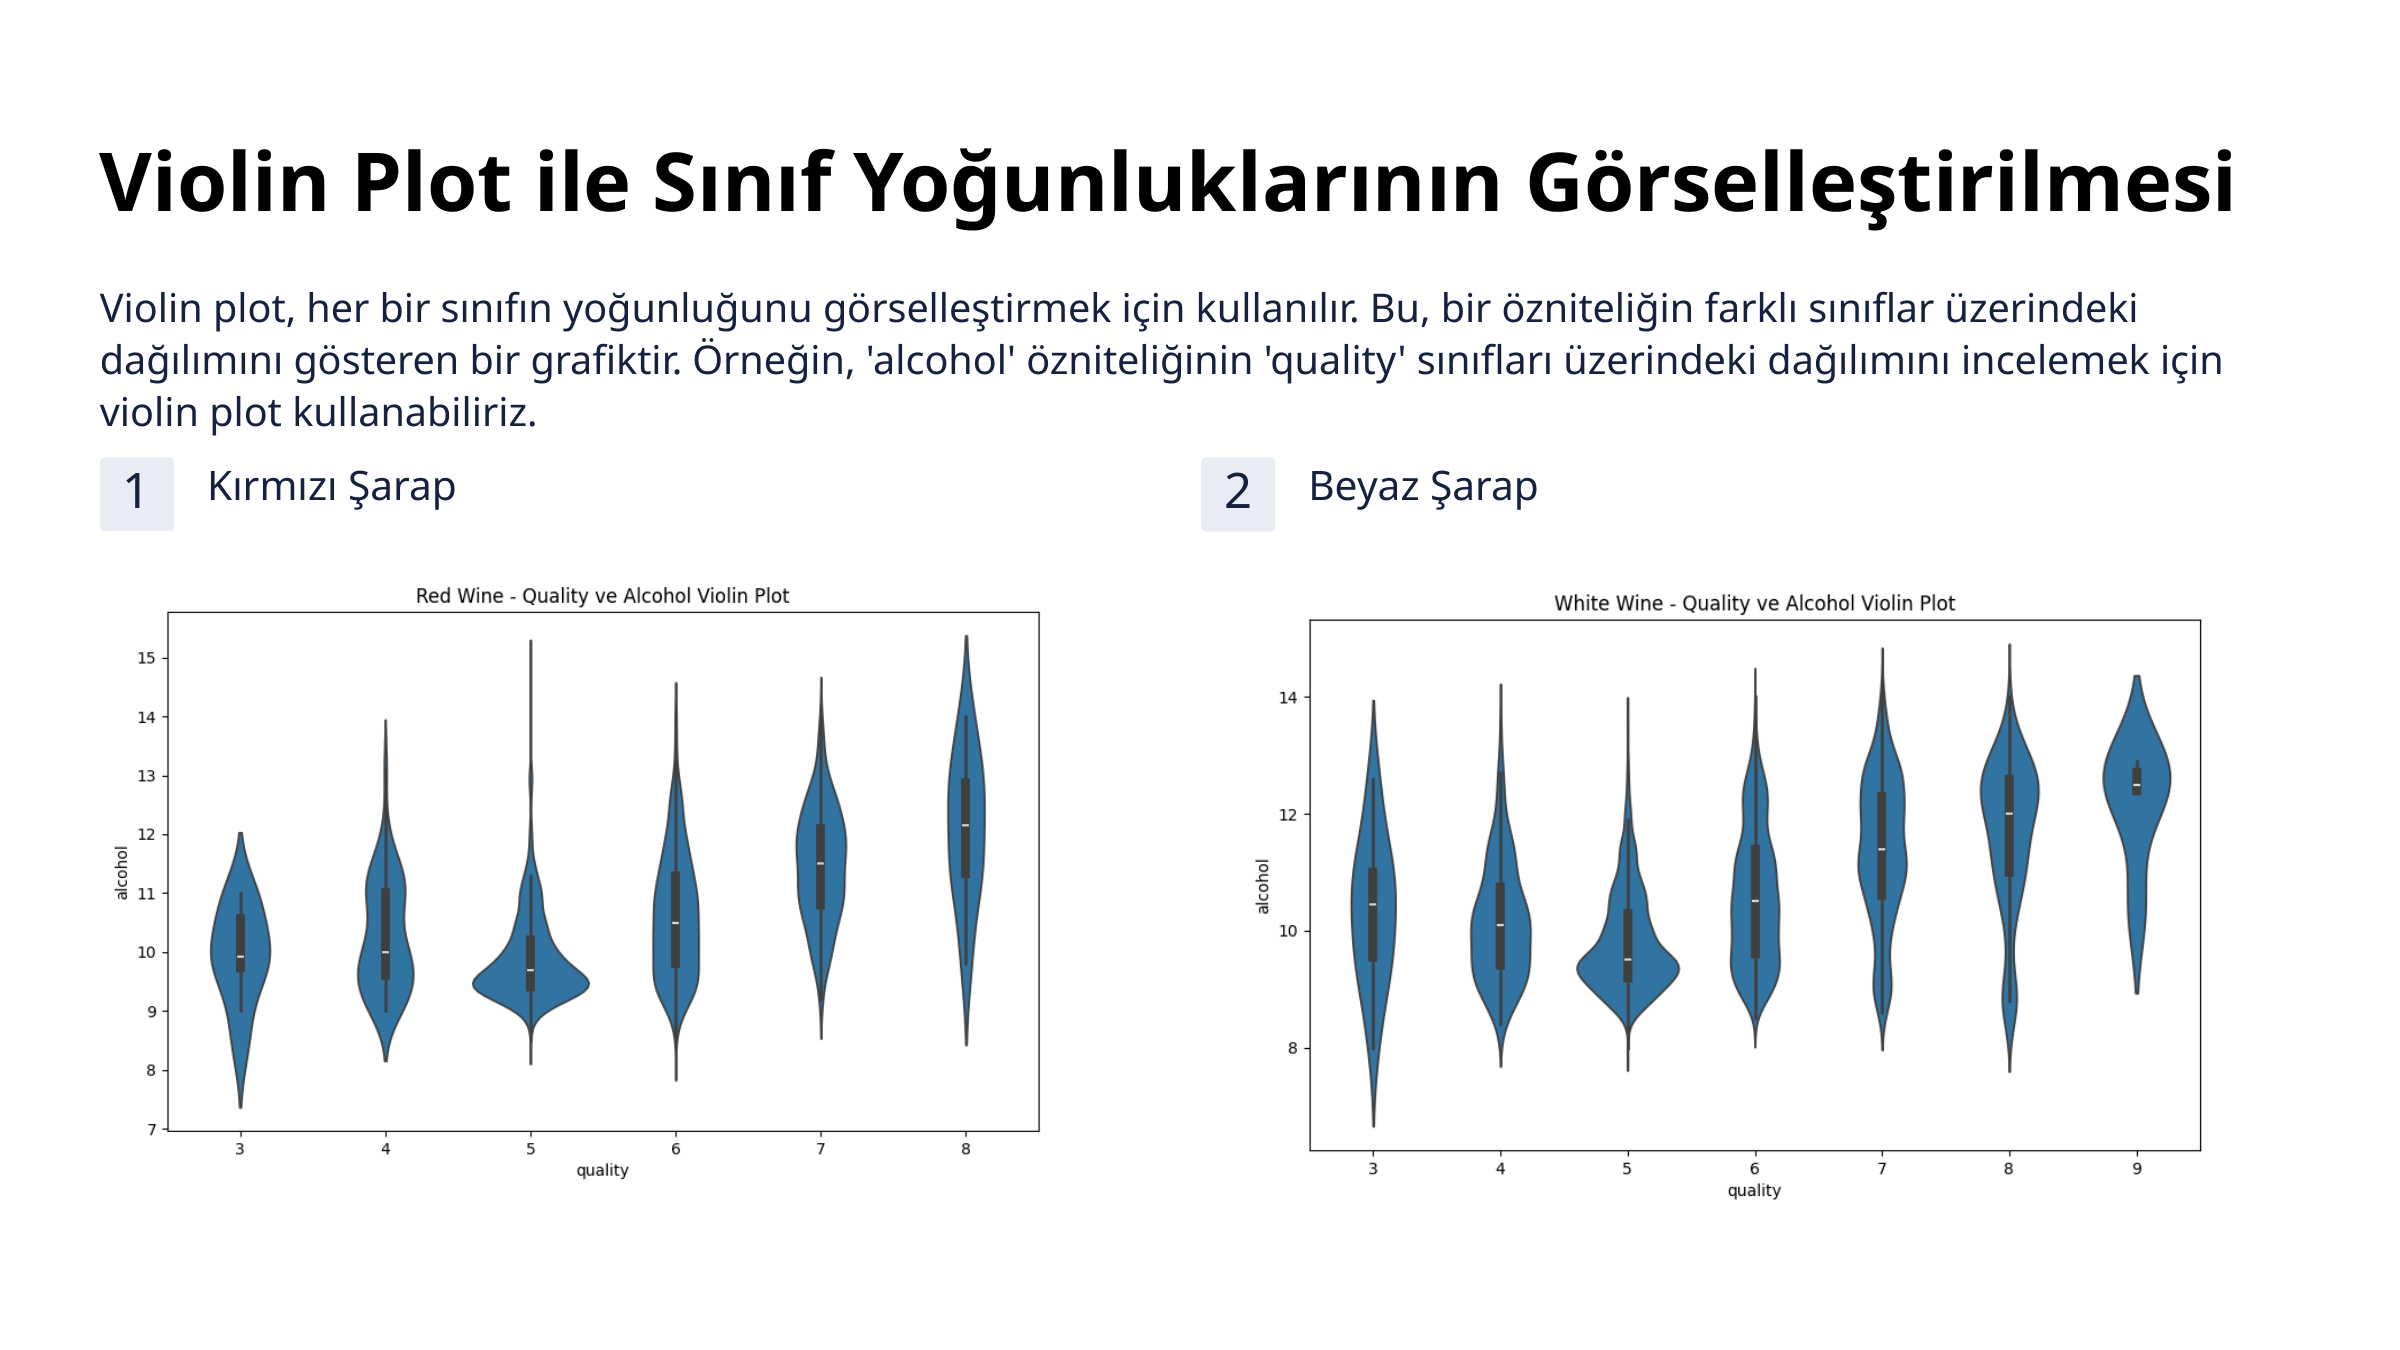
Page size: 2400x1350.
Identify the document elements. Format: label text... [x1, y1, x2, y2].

picture [1166, 537, 2315, 1226]
text_box 2 [1224, 469, 1252, 520]
text_box Violin plot, her bir sınıfın yoğunluğunu görselleştirmek için kullanılır. Bu, bir özniteliğin farklı sınıflar üzerindeki dağılımını gösteren bir grafiktir. Örneğin, 'alcohol' özniteliğinin 'quality' sınıfları üzerindeki dağılımını incelemek için violin plot kullanabiliriz. [100, 278, 2270, 384]
text_box [1201, 457, 1276, 532]
text_box Violin Plot ile Sınıf Yoğunluklarının Görselleştirilmesi [99, 125, 2199, 229]
text_box 1 [126, 469, 148, 520]
text_box [99, 457, 175, 531]
picture [27, 531, 1151, 1205]
text_box Kırmızı Şarap [206, 457, 619, 509]
text_box Beyaz Şarap [1308, 457, 1720, 509]
